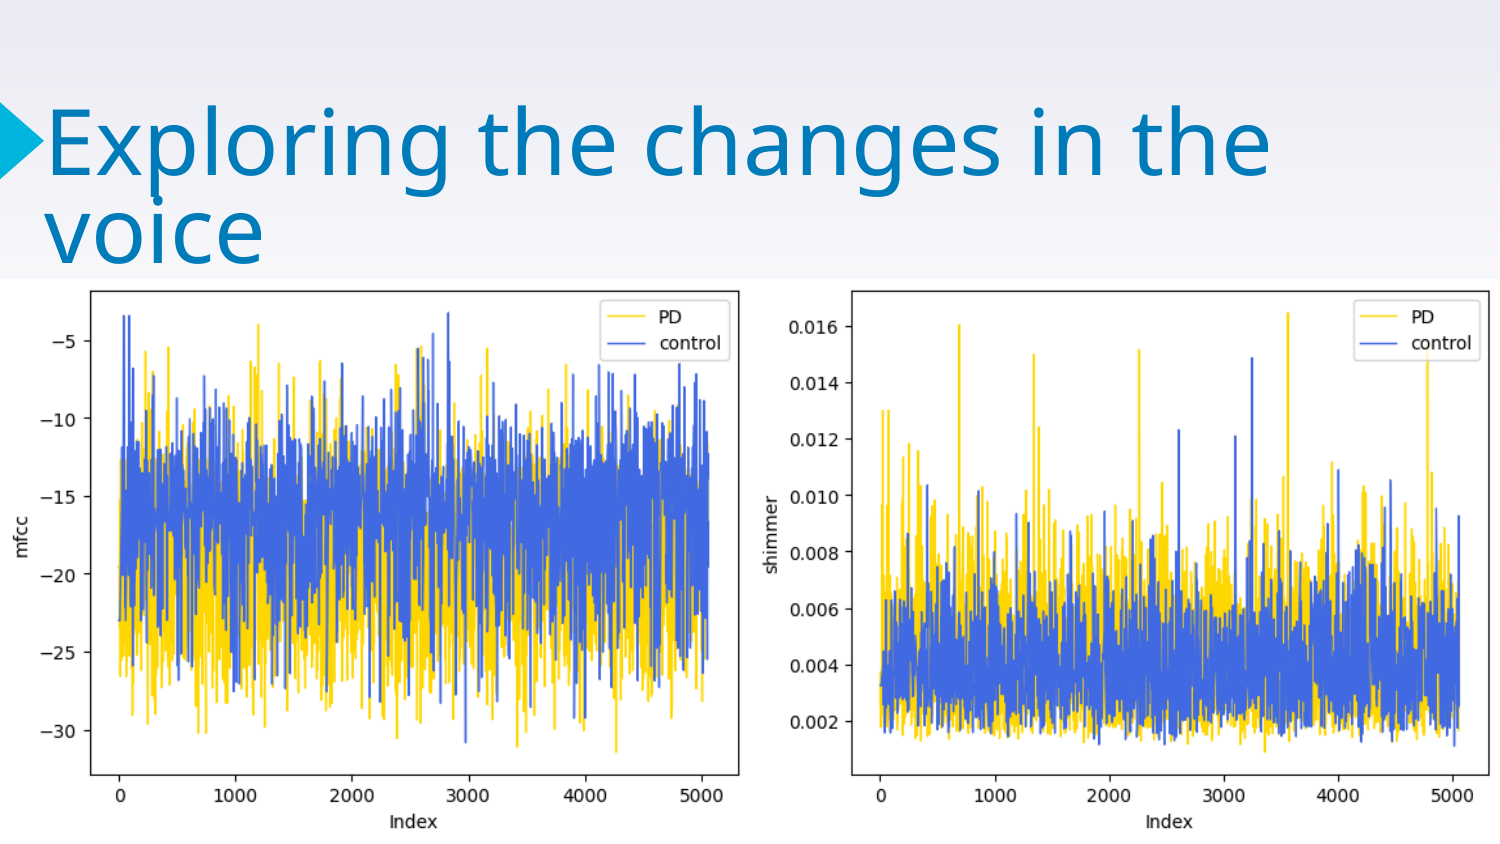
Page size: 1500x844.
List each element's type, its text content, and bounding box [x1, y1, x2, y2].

picture [0, 278, 1500, 844]
title Exploring the changes in the voice [44, 105, 1491, 195]
